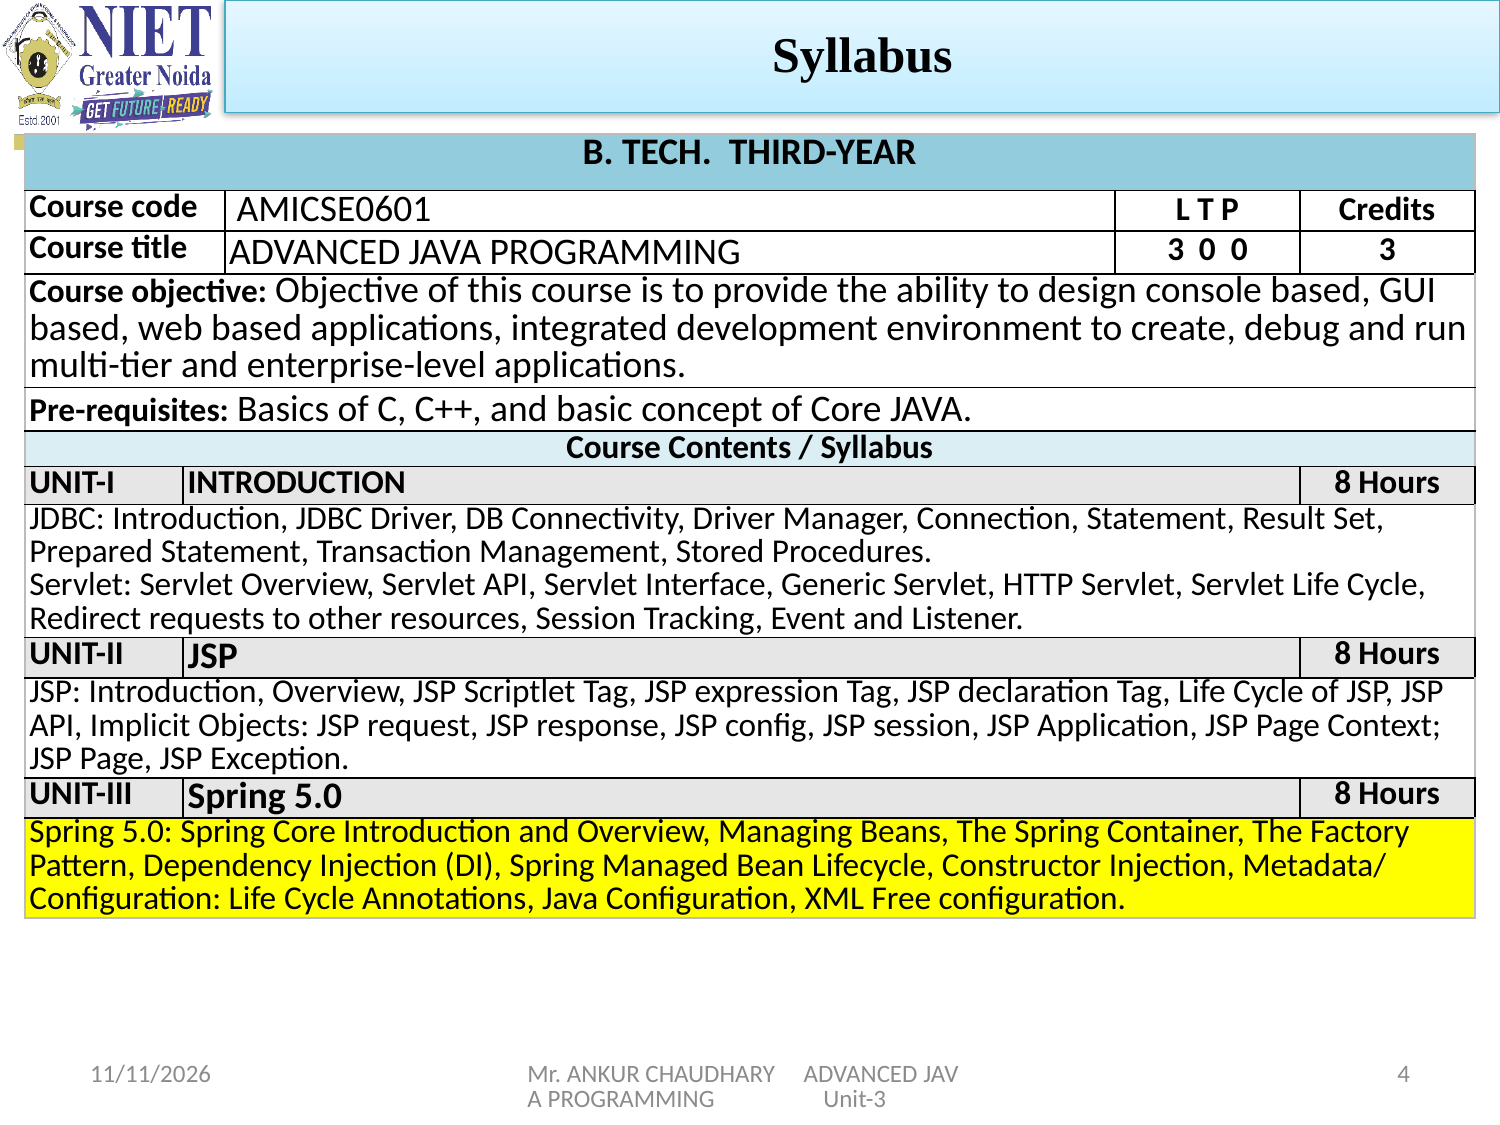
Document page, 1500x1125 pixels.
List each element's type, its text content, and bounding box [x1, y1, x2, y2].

table_cell 3 0 0 [1116, 232, 1299, 273]
footer Mr. ANKUR CHAUDHARY ADVANCED JAVA PROGRAMMING Unit-3 [512, 1042, 988, 1103]
text_box Syllabus [224, 0, 1500, 113]
table_cell Course Contents / Syllabus [26, 432, 1474, 466]
table_cell AMICSE0601 [226, 191, 1114, 230]
table_cell JSP [184, 638, 1299, 677]
table_cell ADVANCED JAVA PROGRAMMING [226, 232, 1114, 273]
table_cell Course title [26, 232, 224, 273]
table_cell L T P [1116, 191, 1299, 230]
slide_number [75, 1042, 425, 1103]
table_cell Spring 5.0: Spring Core Introduction and Overview, Managing Beans, The Spring Container, The Factory Pattern, Dependency Injection (DI), Spring Managed Bean Lifecycle, Constructor Injection, Metadata/ Configuration: Life Cycle Annotations, Java Configuration, XML Free configuration. [26, 819, 1474, 917]
table_cell Course objective: Objective of this course is to provide the ability to design console based, GUI based, web based applications, integrated development environment to create, debug and run multi-tier and enterprise-level applications. [26, 275, 1474, 387]
slide_number 4 [1074, 1042, 1425, 1103]
table_cell UNIT-II [26, 638, 182, 677]
table_cell JDBC: Introduction, JDBC Driver, DB Connectivity, Driver Manager, Connection, Statement, Result Set, Prepared Statement, Transaction Management, Stored Procedures. Servlet: Servlet Overview, Servlet API, Servlet Interface, Generic Servlet, HTTP Servlet, Servlet Life Cycle, Redirect requests to other resources, Session Tracking, Event and Listener. [26, 505, 1474, 637]
table_cell Course code [26, 191, 224, 230]
table_cell UNIT-III [26, 779, 182, 817]
table_cell 3 [1301, 232, 1474, 273]
table_cell Pre-requisites: Basics of C, C++, and basic concept of Core JAVA. [26, 388, 1474, 430]
picture [2, 3, 213, 150]
table_cell 8 Hours [1301, 638, 1474, 677]
table_header B. TECH. THIRD-YEAR [26, 135, 1474, 190]
table_cell Spring 5.0 [184, 779, 1299, 817]
table_cell 8 Hours [1301, 467, 1474, 504]
table_cell Credits [1301, 191, 1474, 230]
table_cell INTRODUCTION [184, 467, 1299, 504]
table_cell JSP: Introduction, Overview, JSP Scriptlet Tag, JSP expression Tag, JSP declaration Tag, Life Cycle of JSP, JSP API, Implicit Objects: JSP request, JSP response, JSP config, JSP session, JSP Application, JSP Page Context; JSP Page, JSP Exception. [26, 679, 1474, 777]
table_cell UNIT-I [26, 467, 182, 504]
table_cell 8 Hours [1301, 779, 1474, 817]
